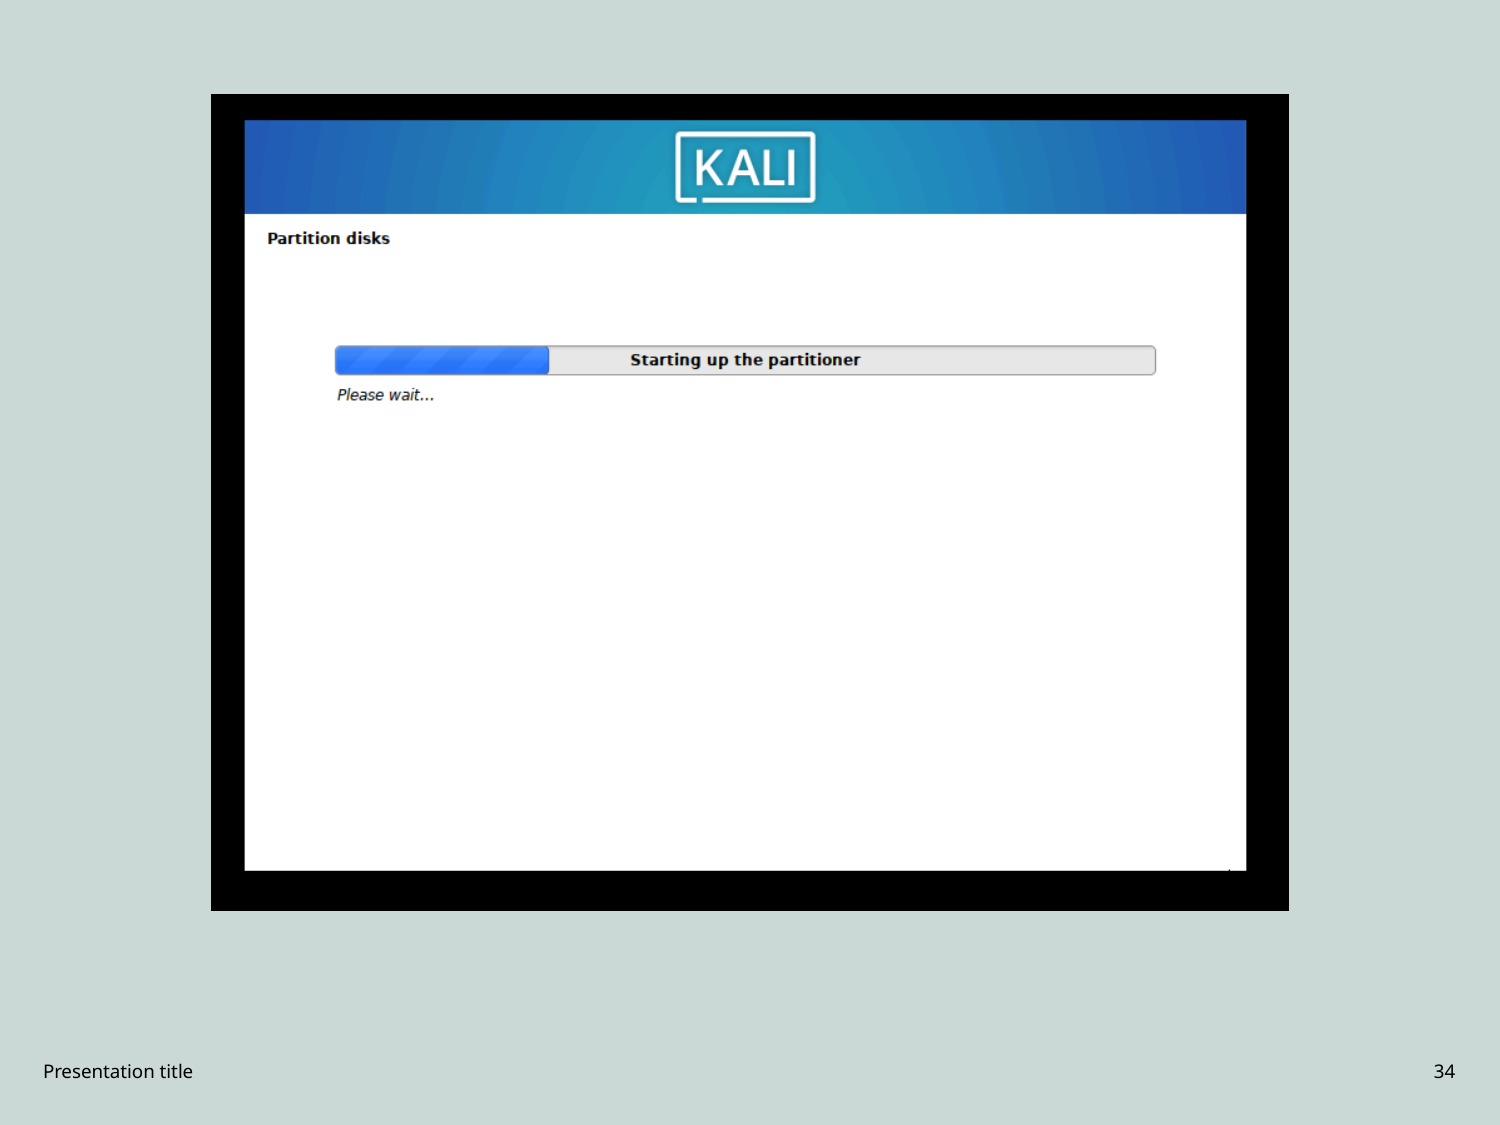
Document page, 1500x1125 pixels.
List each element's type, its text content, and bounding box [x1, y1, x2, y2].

picture [211, 94, 1289, 911]
slide_number 34 [1132, 1042, 1471, 1103]
footer Presentation title [28, 1042, 535, 1103]
